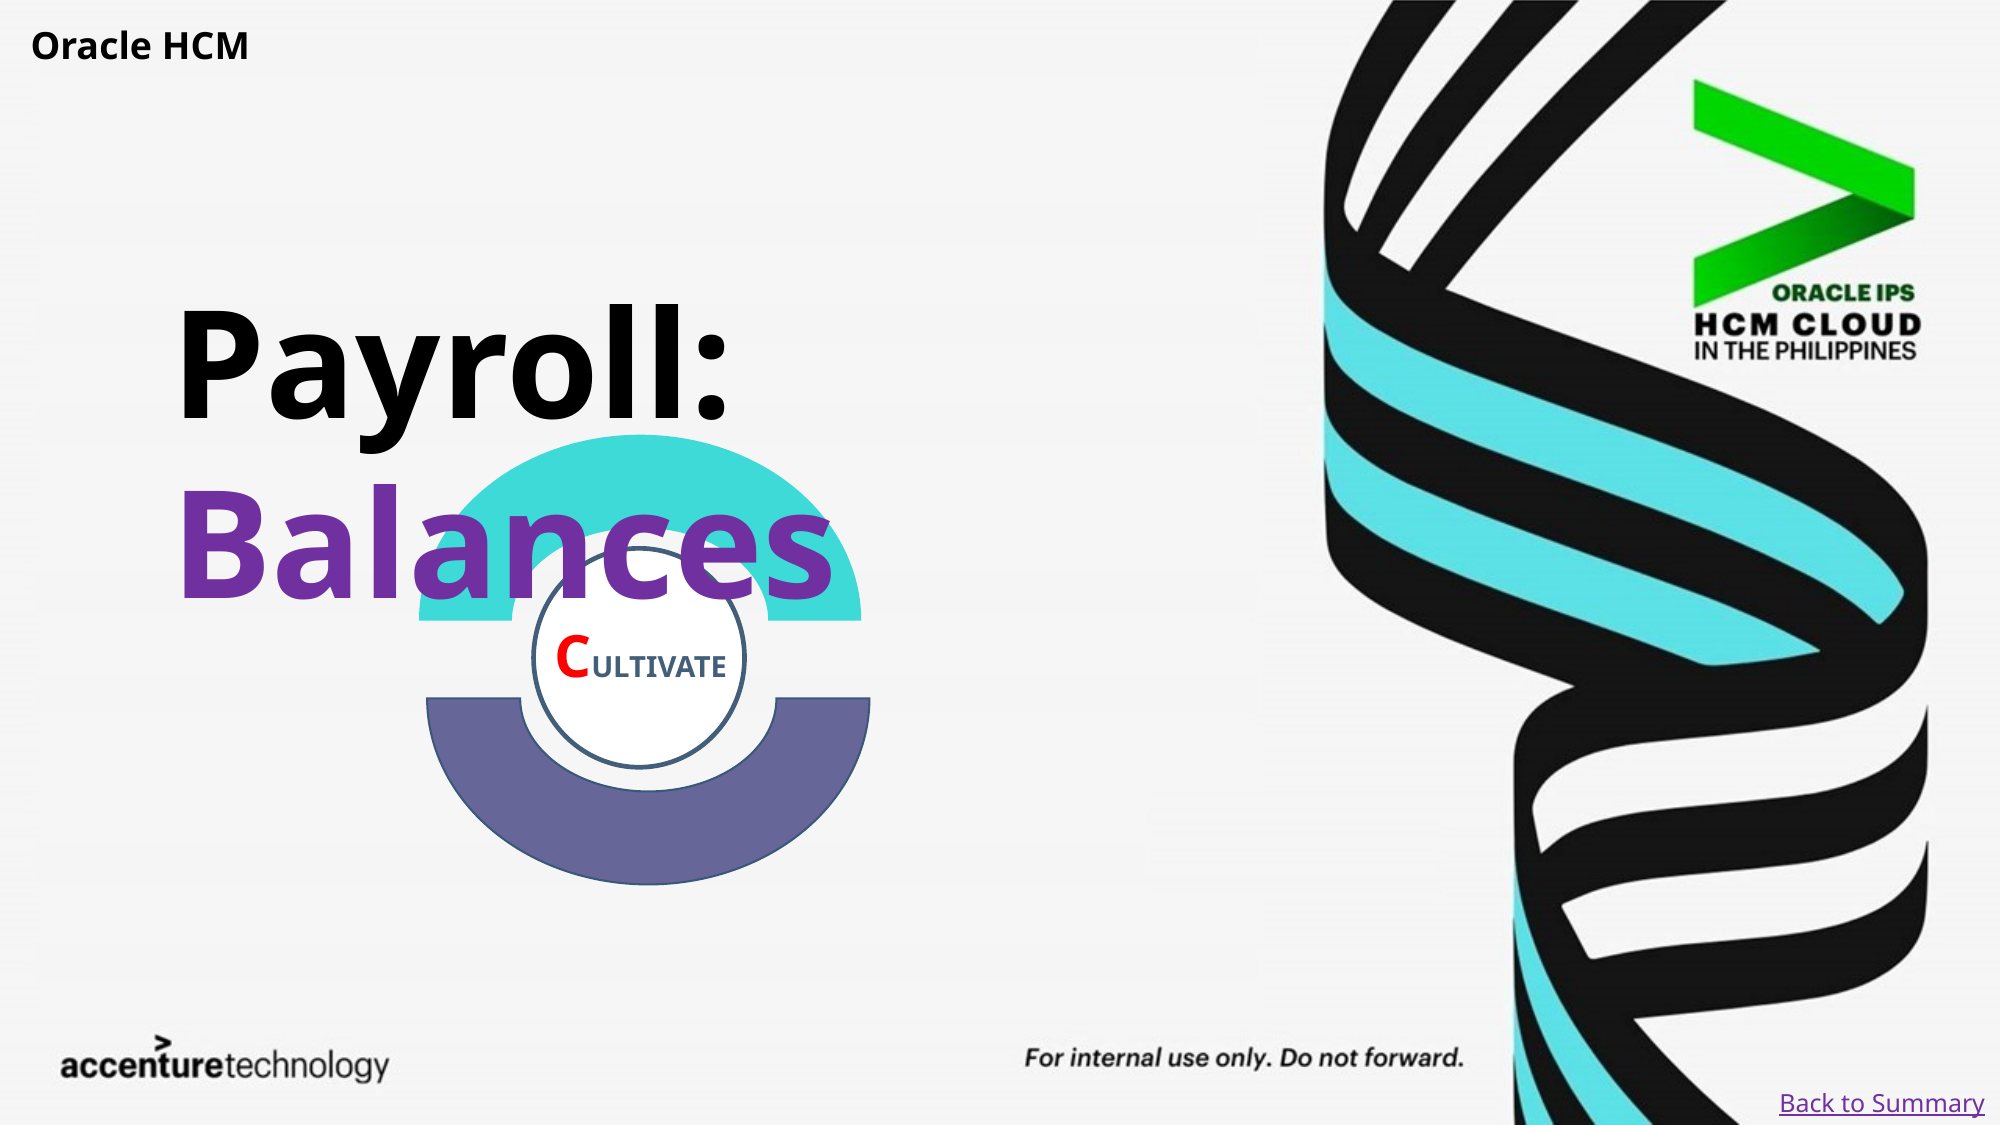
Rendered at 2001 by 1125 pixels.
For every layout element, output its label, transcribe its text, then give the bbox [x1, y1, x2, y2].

text_box Back to Summary [1717, 1079, 2000, 1125]
text_box Payroll: Balances [156, 260, 1280, 636]
text_box Oracle HCM [15, 14, 1028, 74]
picture [0, 0, 2001, 1125]
